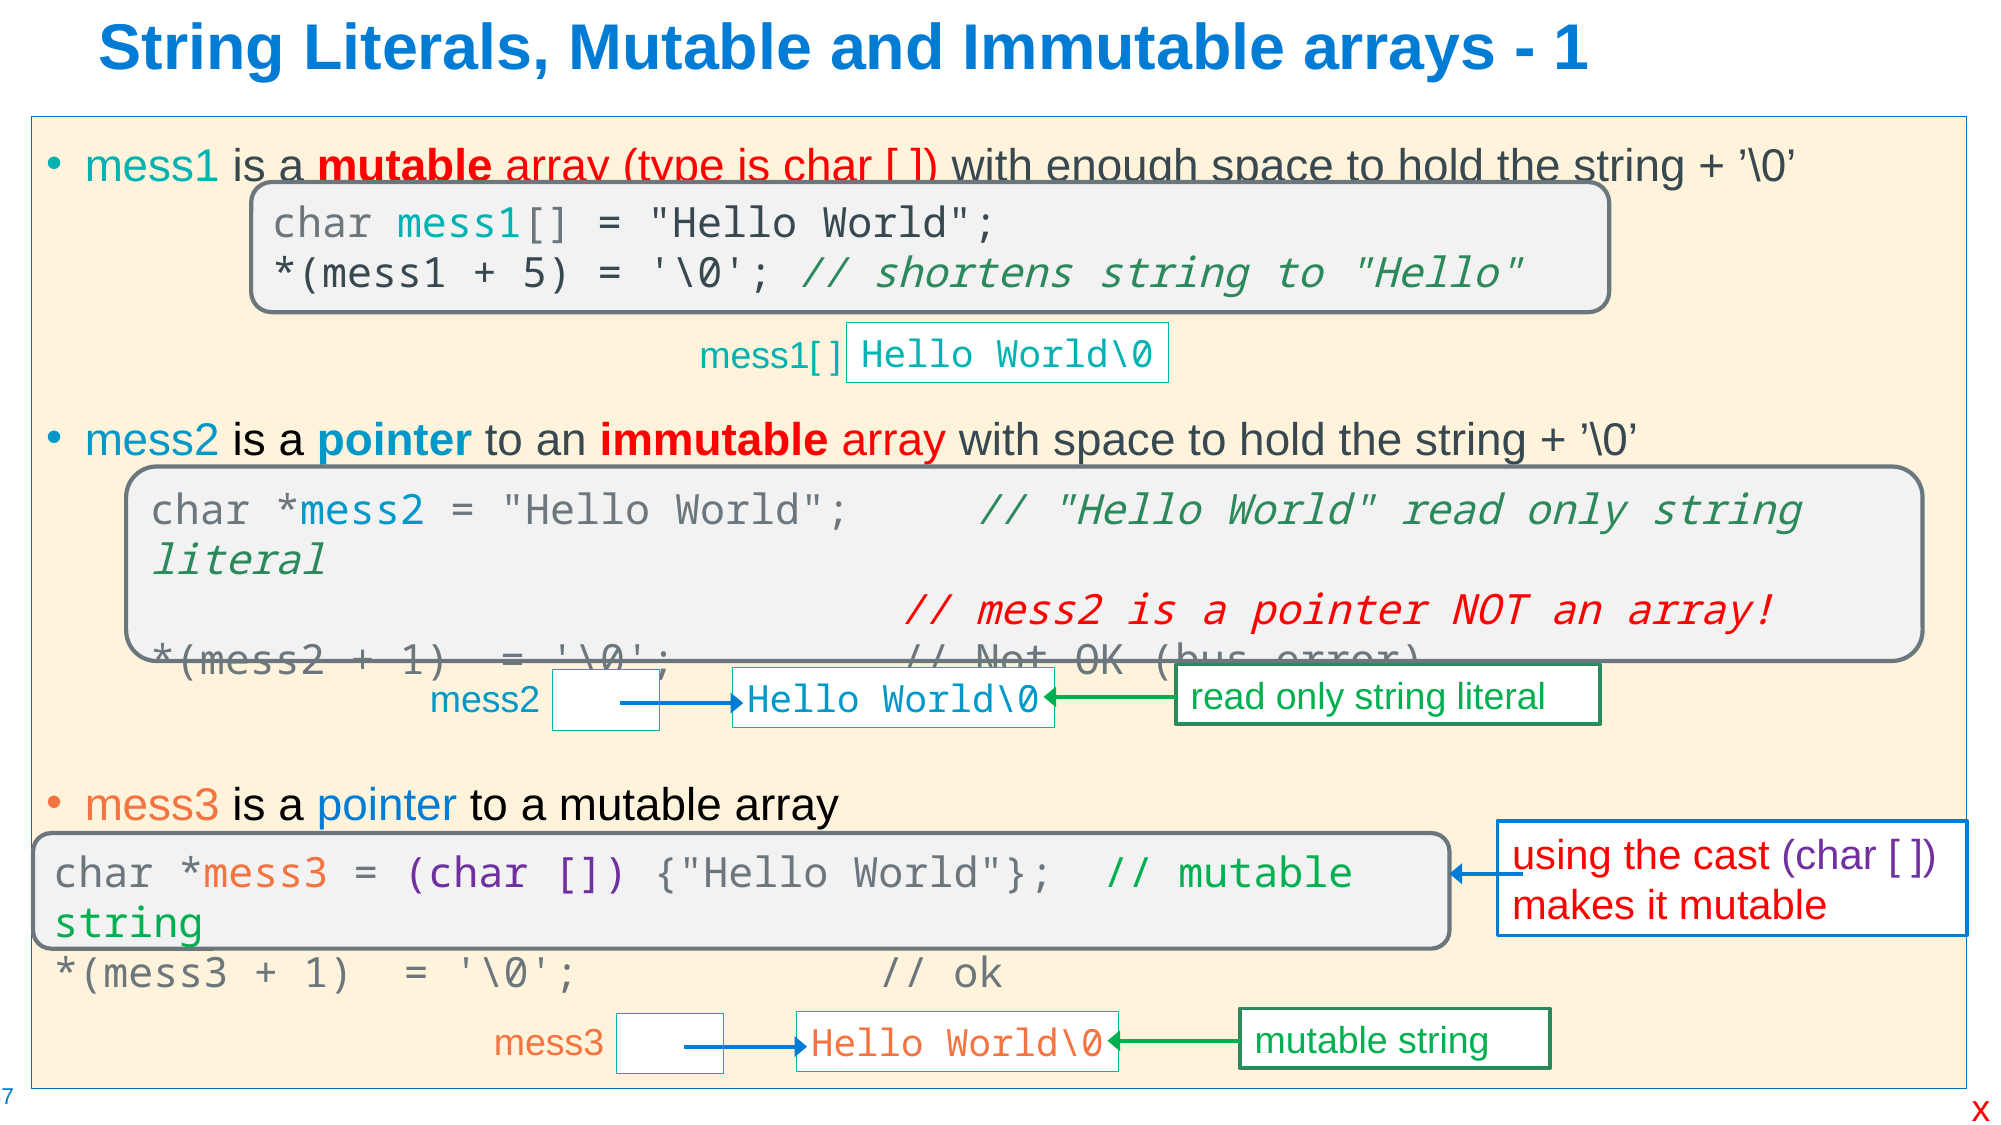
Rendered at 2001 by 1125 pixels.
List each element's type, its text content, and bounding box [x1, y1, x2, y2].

list mess1 is a mutable array (type is char [ ]) with enough space to hold the string + ’\0’ mess2 is a pointer to an immutable array with space to hold the string + ’\0’ mess3 is a pointer to a mutable array [31, 116, 1967, 1089]
text_box x [1956, 1076, 2000, 1125]
text_box char *mess2 = "Hello World"; // "Hello World" read only string literal // mess2 is a pointer NOT an array! *(mess2 + 1) = '\0'; // Not OK (bus error) [126, 466, 1923, 662]
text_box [478, 1008, 1550, 1074]
text_box char mess1[] = "Hello World"; *(mess1 + 5) = '\0'; // shortens string to "Hello" [251, 182, 1610, 313]
text_box Hello World\0 [846, 322, 1169, 383]
text_box char *mess3 = (char []) {"Hello World"}; // mutable string *(mess3 + 1) = '\0'; // ok [33, 833, 1449, 949]
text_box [1449, 820, 1967, 937]
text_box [414, 664, 1601, 731]
title String Literals, Mutable and Immutable arrays - 1 [83, 9, 1809, 92]
text_box mess1[ ] [684, 323, 857, 383]
